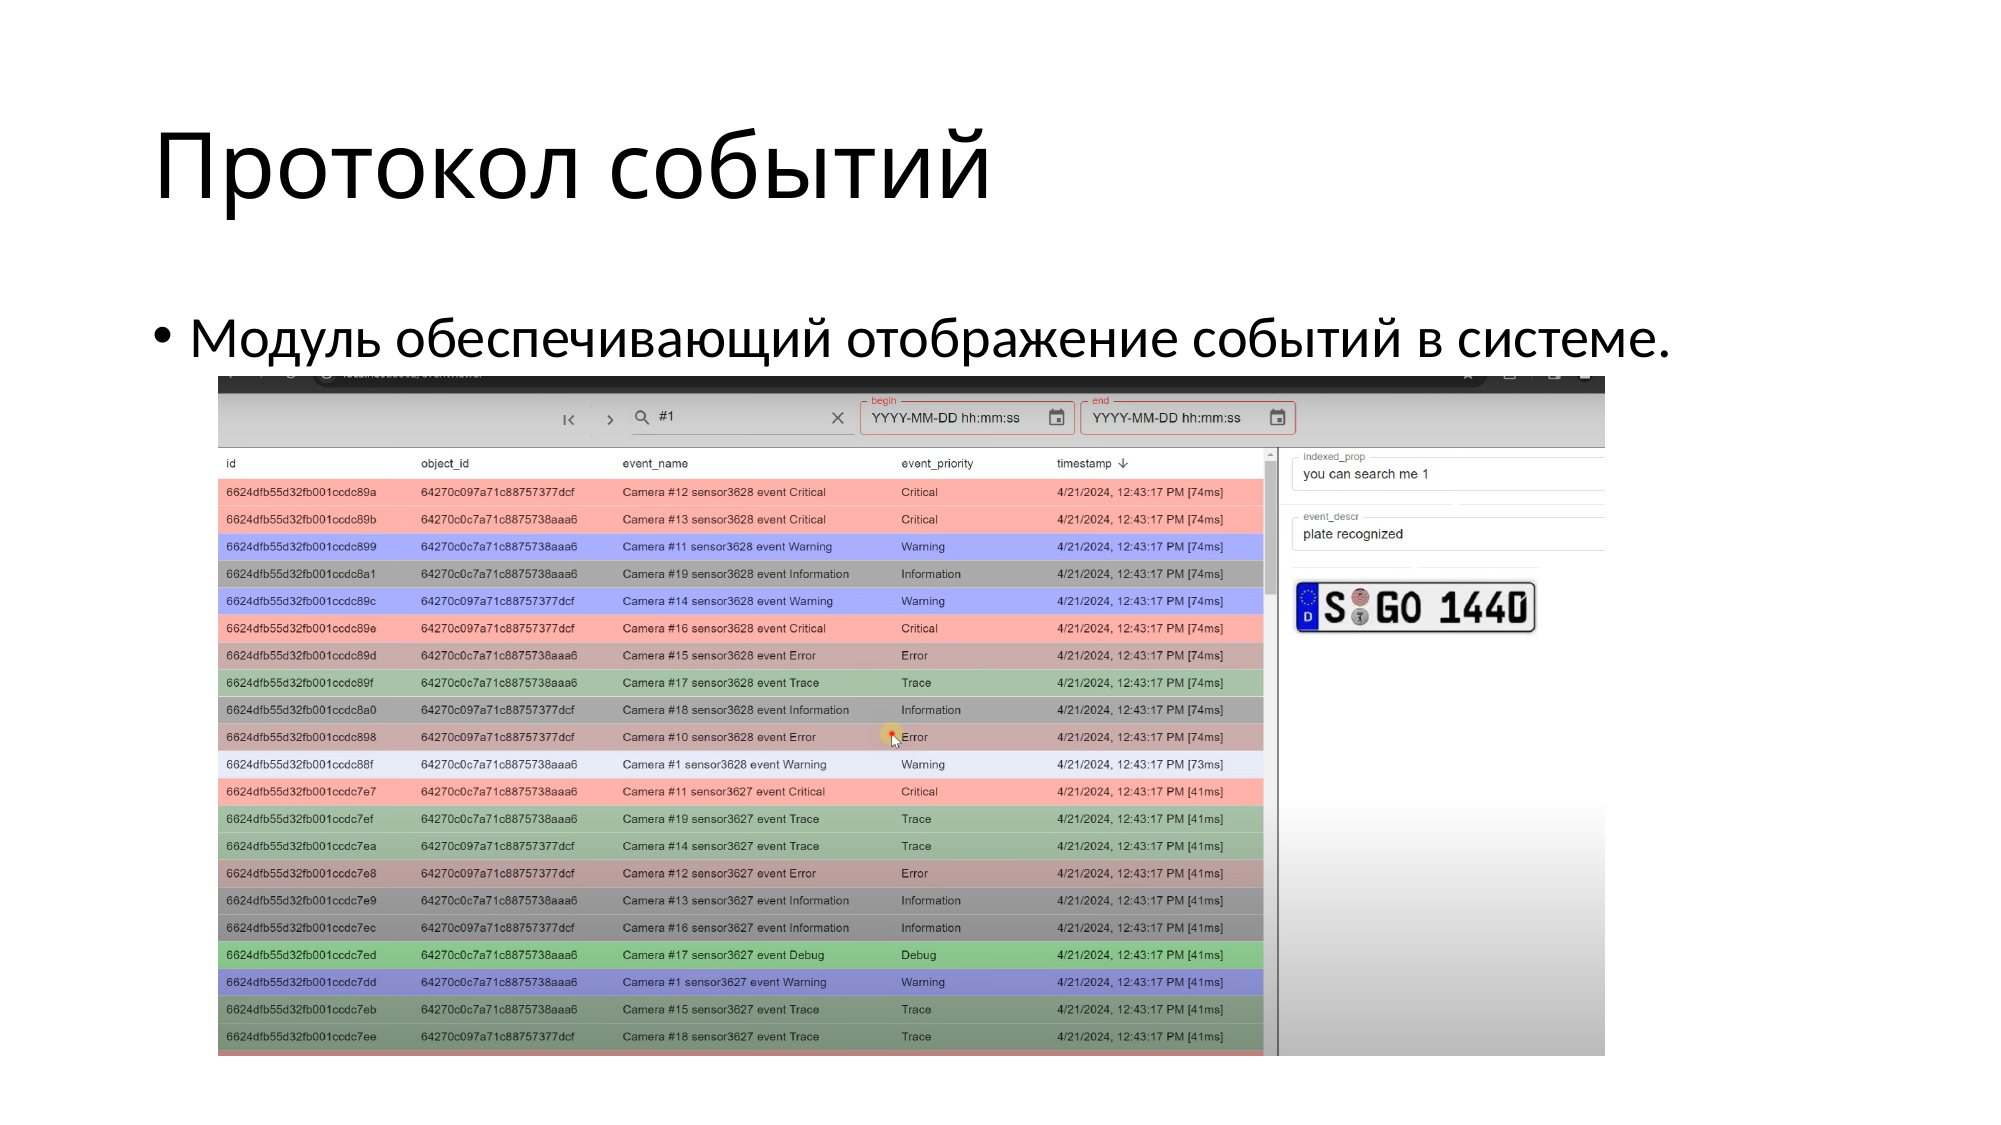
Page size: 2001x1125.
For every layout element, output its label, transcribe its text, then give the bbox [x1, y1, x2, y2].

title Протокол событий [137, 59, 1863, 278]
list Модуль обеспечивающий отображение событий в системе. [137, 299, 1863, 1014]
picture [217, 376, 1605, 1056]
